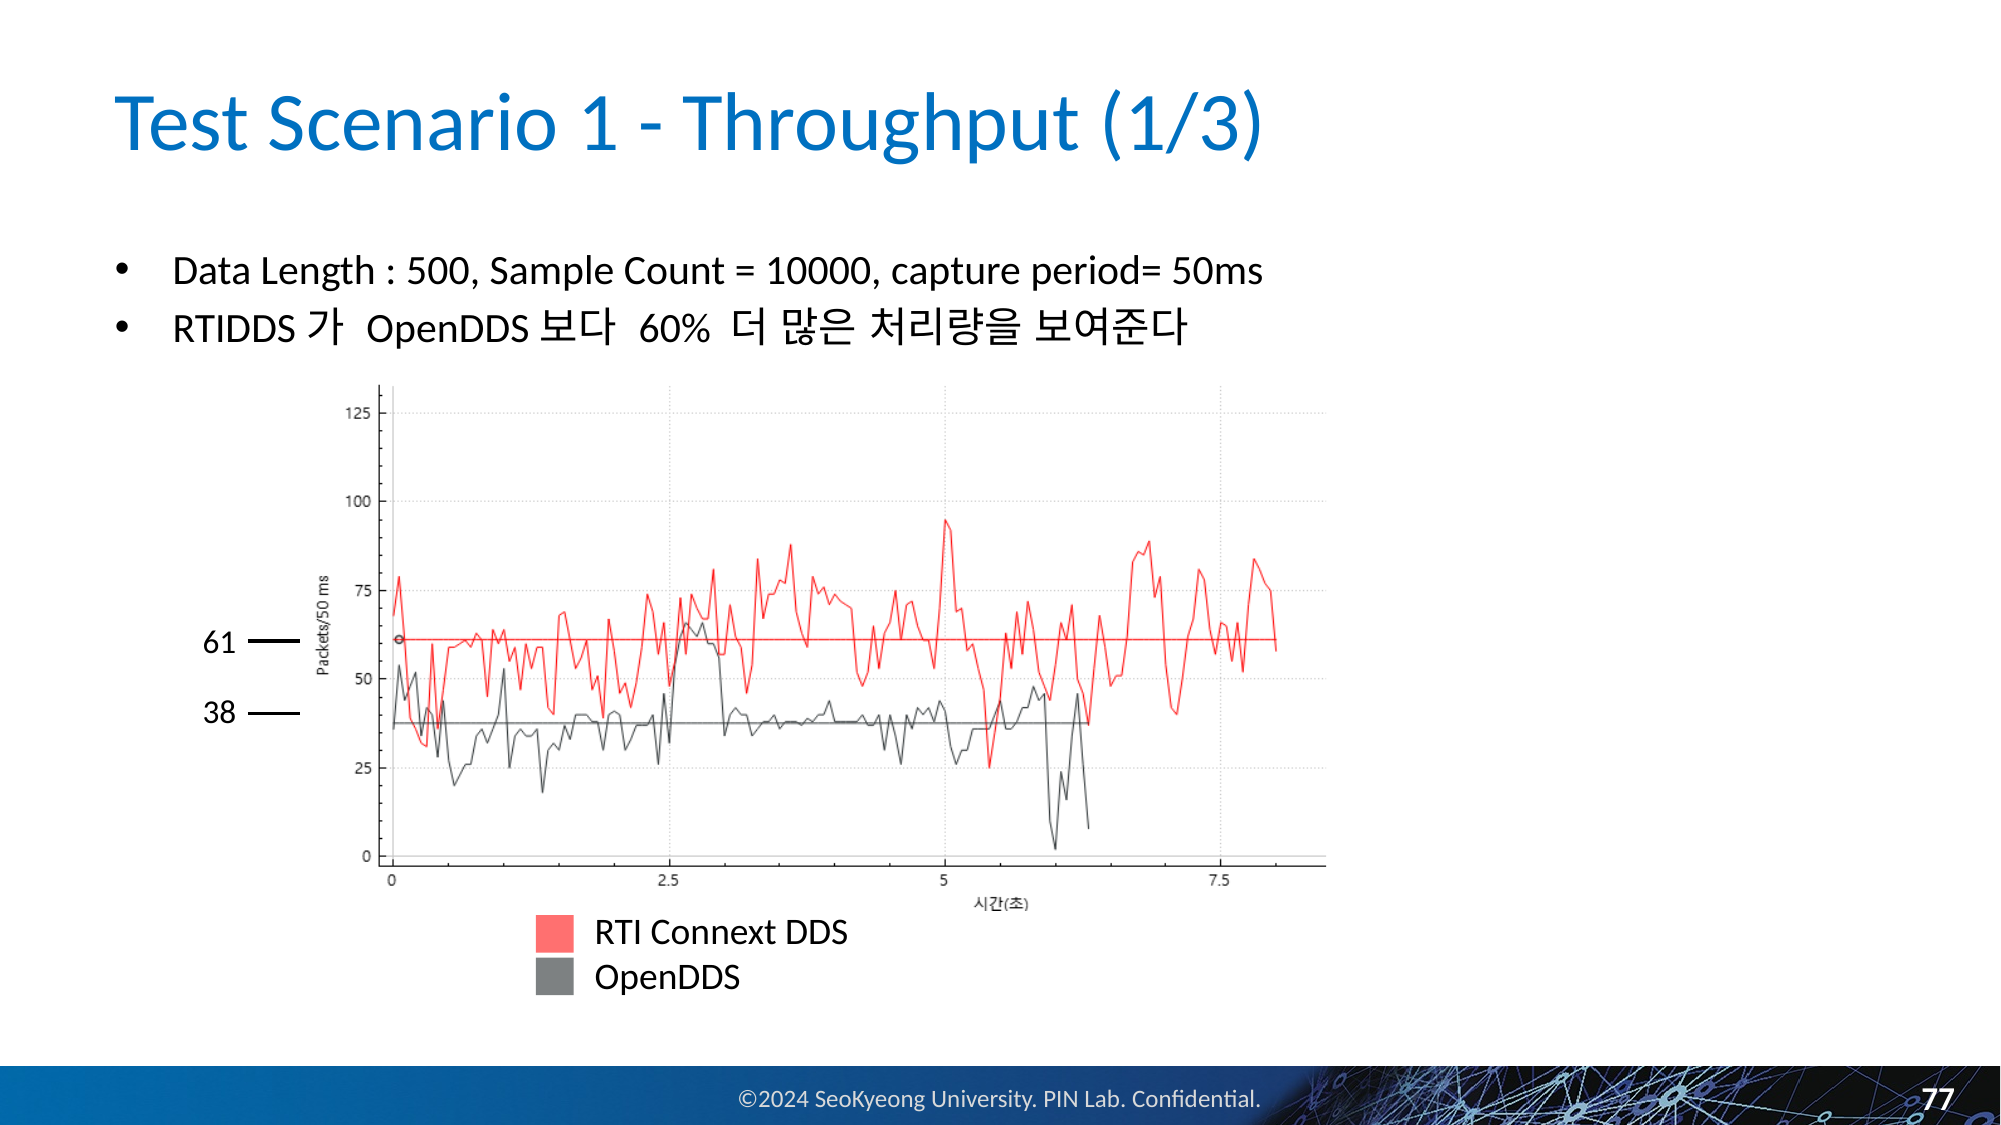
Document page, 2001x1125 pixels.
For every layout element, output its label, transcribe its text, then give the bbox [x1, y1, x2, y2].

slide_number 77 [1519, 1067, 1970, 1125]
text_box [535, 899, 883, 1006]
title Test Scenario 1 - Throughput (1/3) [99, 45, 1745, 200]
picture [0, 1066, 2001, 1125]
list Data Length : 500, Sample Count = 10000, capture period= 50ms RTIDDS가 OpenDDS보다 60% 더 많은 처리량을 보여준다 [99, 235, 1900, 1050]
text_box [187, 367, 1327, 911]
